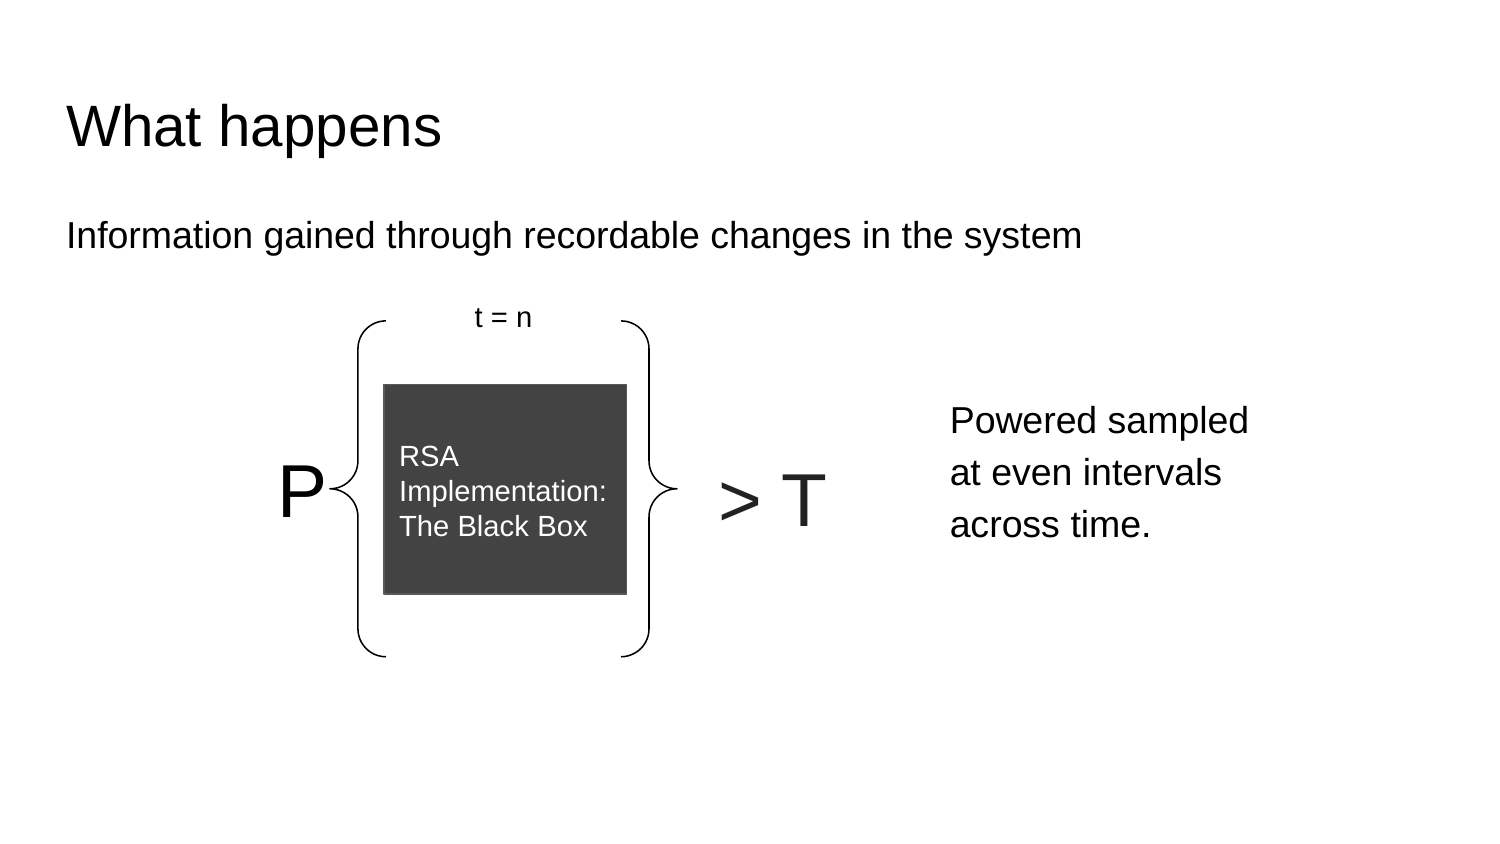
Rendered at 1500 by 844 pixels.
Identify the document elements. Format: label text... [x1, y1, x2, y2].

text_box [329, 320, 678, 657]
list Information gained through recordable changes in the system [51, 189, 1449, 283]
text_box RSA Implementation: The Black Box [384, 384, 627, 595]
text_box > T [703, 436, 847, 542]
list Powered sampled at even intervals across time. [934, 374, 1282, 603]
text_box P [262, 427, 317, 666]
title What happens [51, 72, 1449, 167]
text_box t = n [417, 282, 590, 349]
